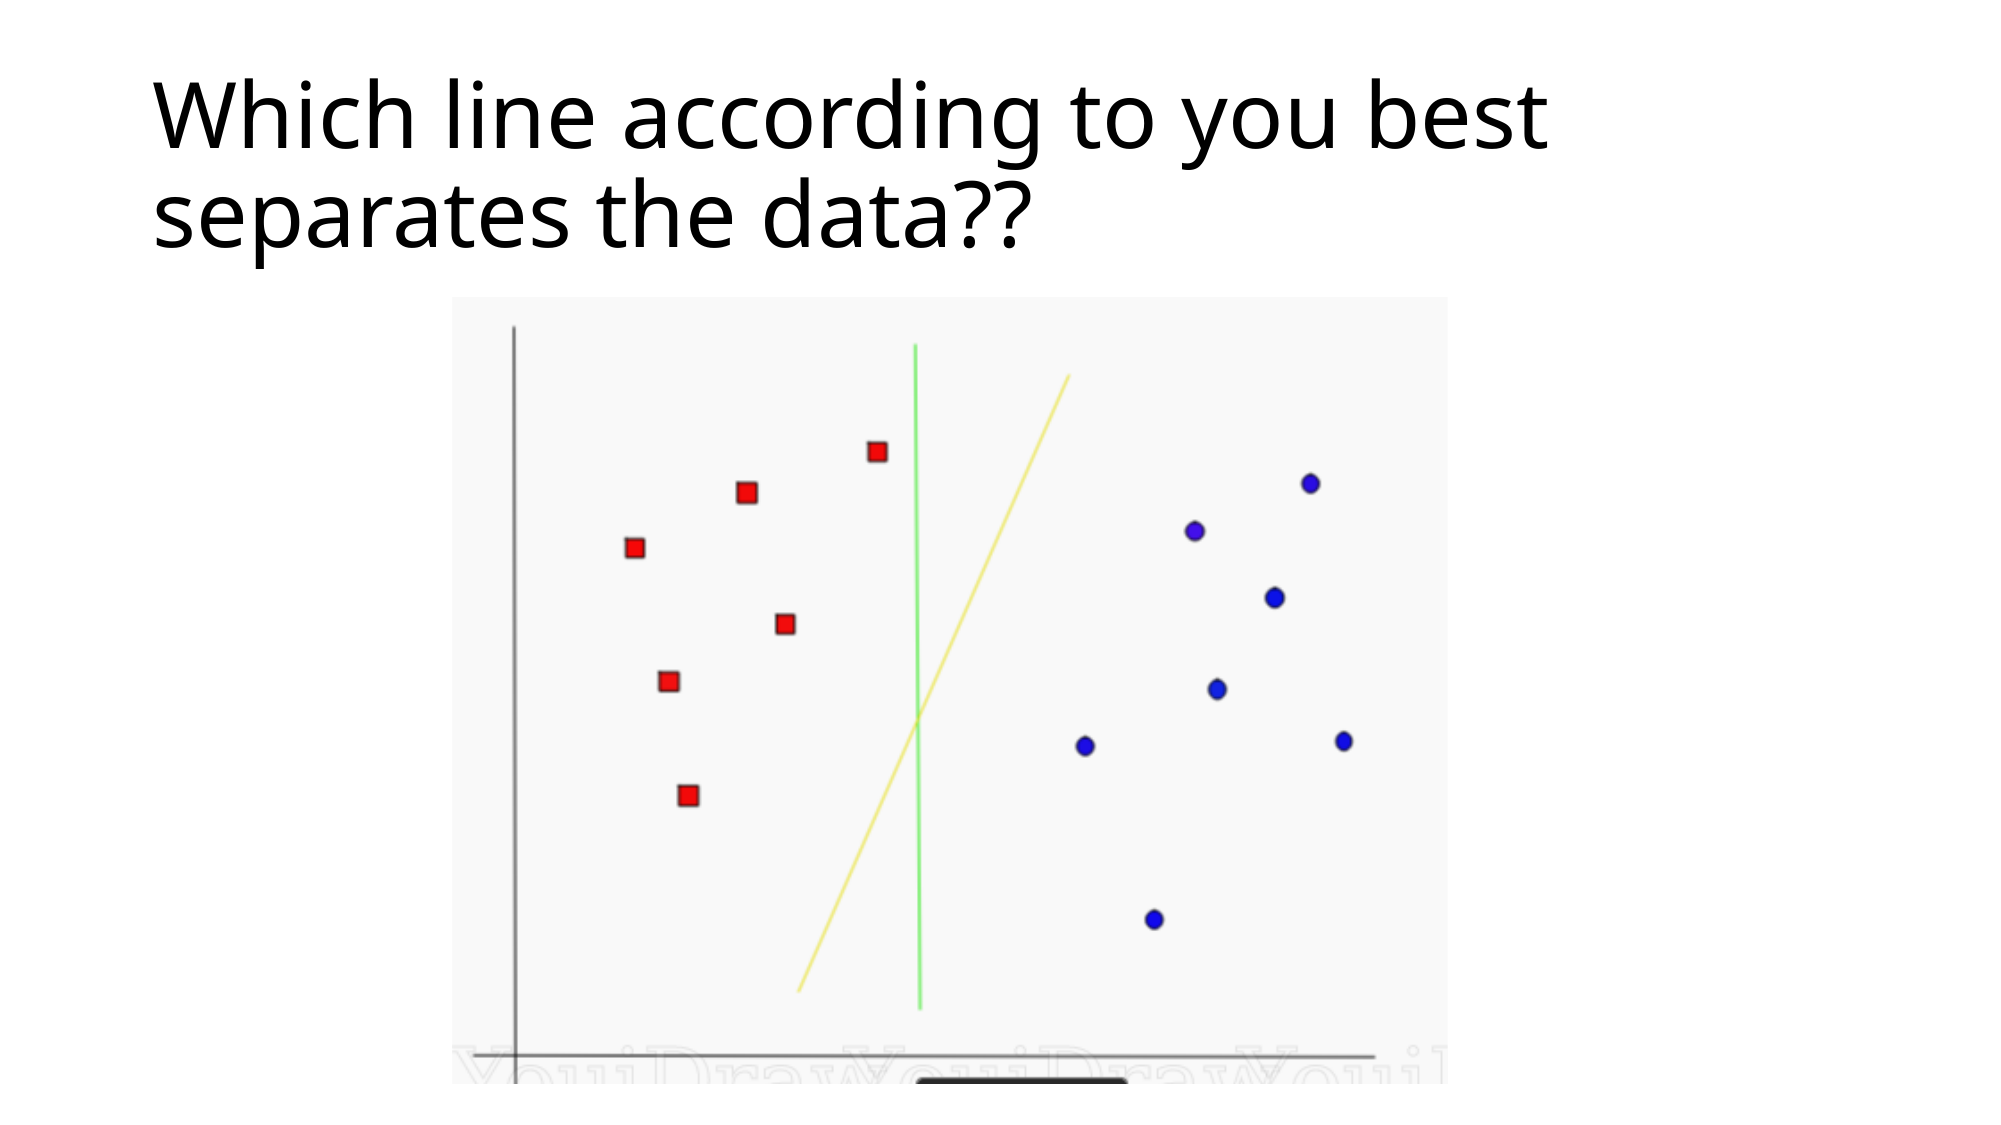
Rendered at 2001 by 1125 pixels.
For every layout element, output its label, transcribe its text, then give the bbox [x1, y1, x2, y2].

title Which line according to you best separates the data?? [137, 59, 1863, 278]
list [452, 297, 1448, 1084]
